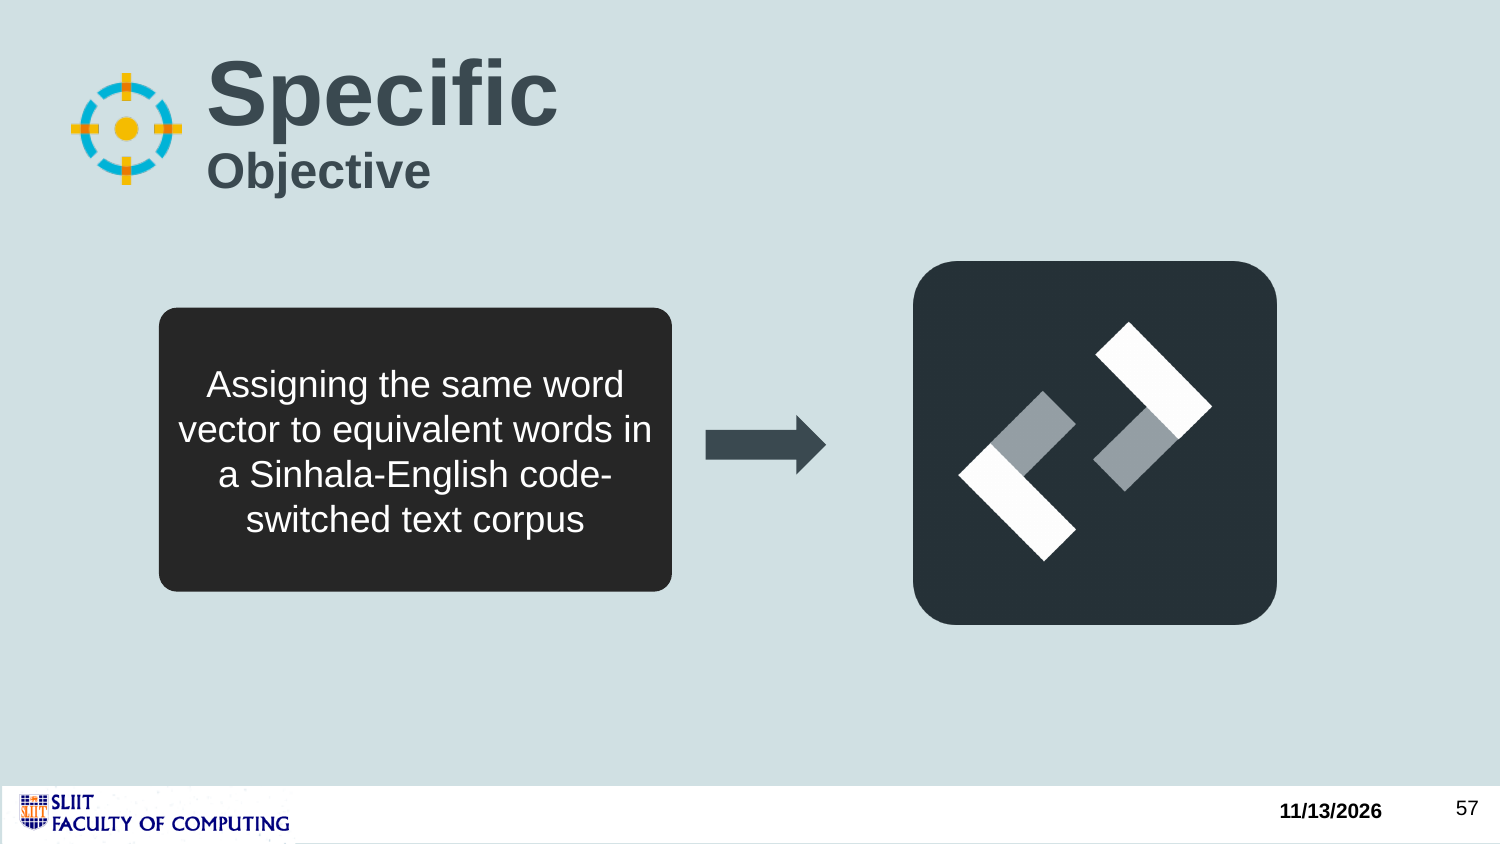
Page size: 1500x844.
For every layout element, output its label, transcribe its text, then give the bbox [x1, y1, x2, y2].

text_box Specific Objective [195, 16, 765, 205]
text_box [703, 412, 829, 477]
picture [70, 73, 183, 185]
picture [913, 261, 1277, 625]
slide_number 57 [1403, 769, 1494, 844]
text_box Assigning the same word vector to equivalent words in a Sinhala-English code-switched text corpus [156, 305, 675, 594]
picture [2, 786, 296, 844]
